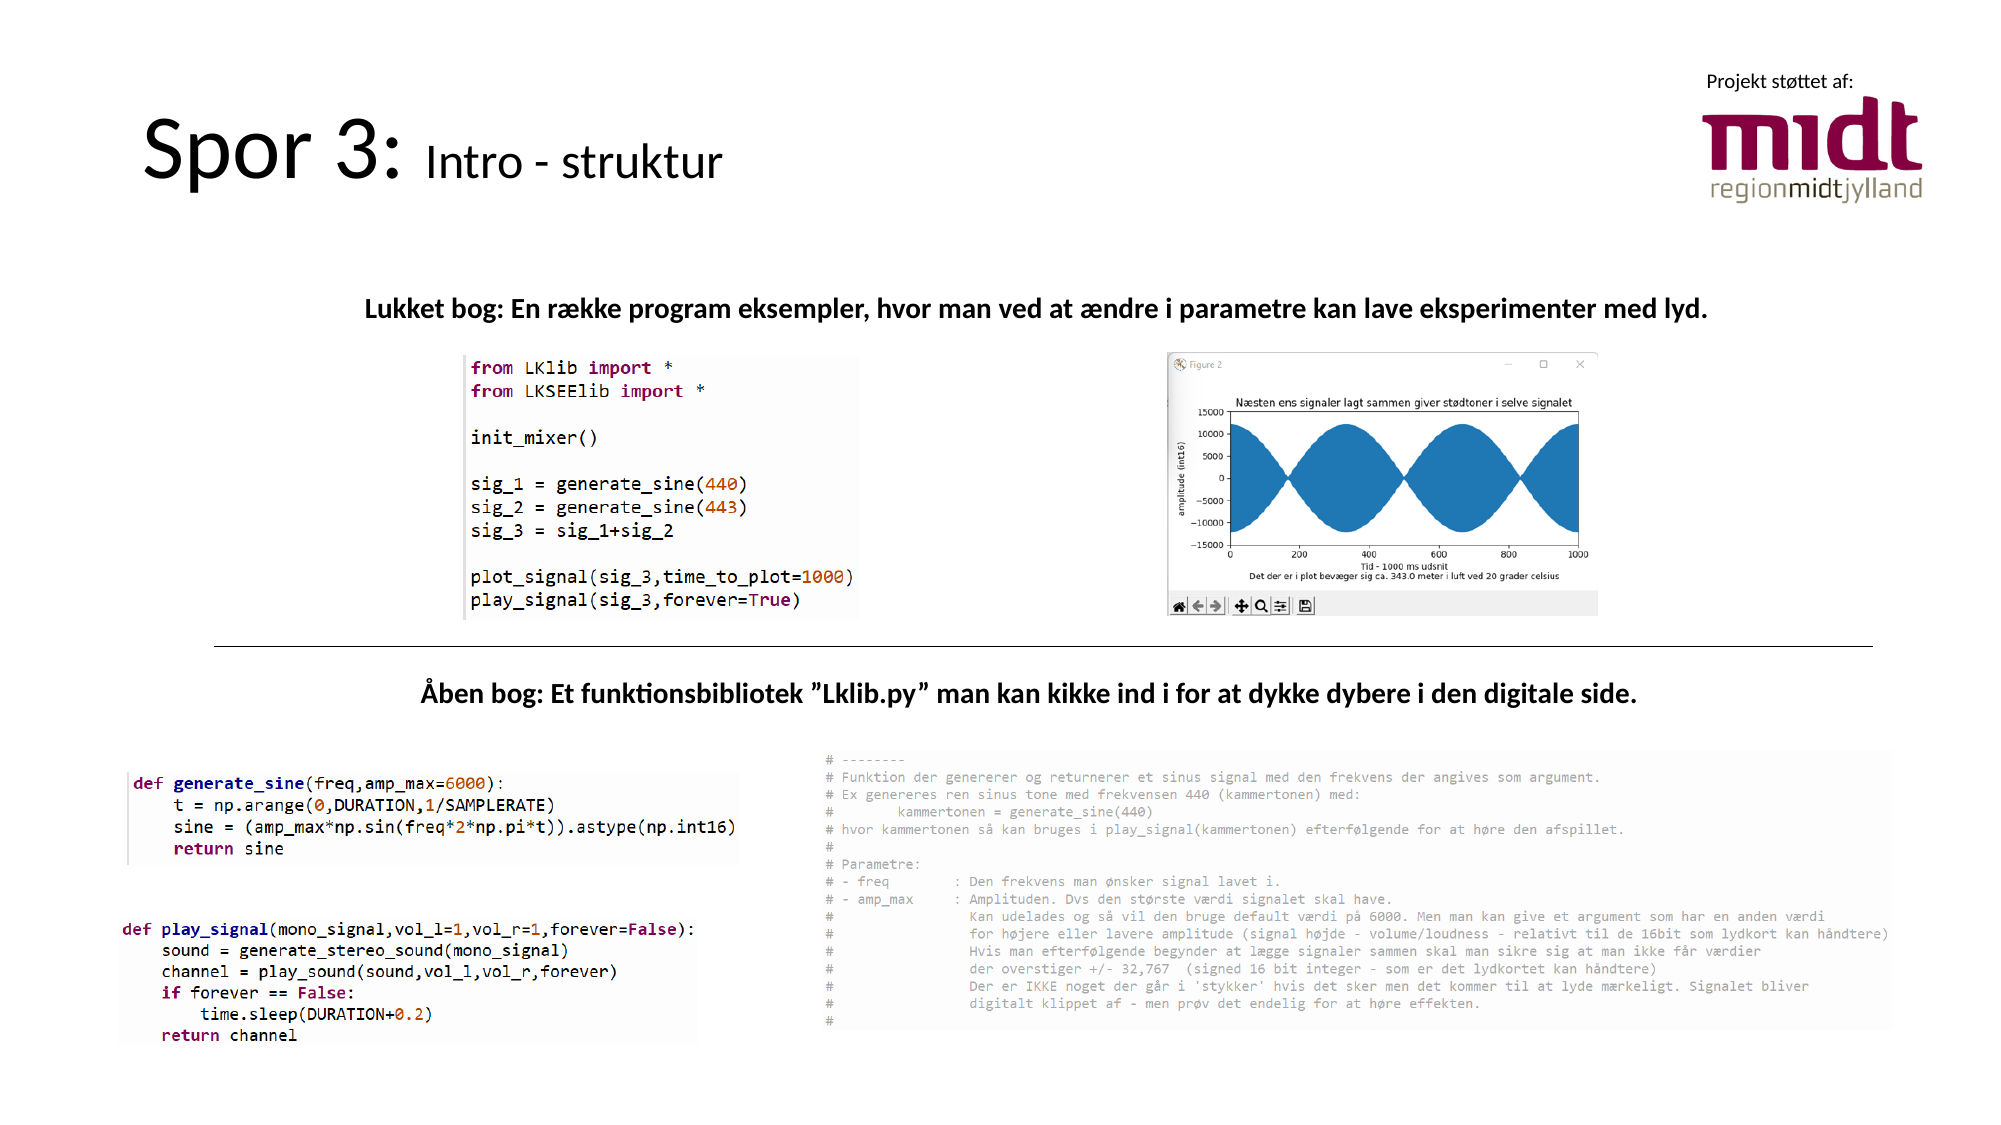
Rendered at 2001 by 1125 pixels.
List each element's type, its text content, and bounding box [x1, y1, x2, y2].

picture [463, 355, 859, 620]
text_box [127, 59, 1923, 207]
text_box Åben bog: Et funktionsbibliotek ”Lklib.py” man kan kikke ind i for at dykke dybere i den digitale side. [290, 666, 1783, 717]
picture [127, 772, 739, 866]
picture [822, 750, 1892, 1030]
text_box Lukket bog: En række program eksempler, hvor man ved at ændre i parametre kan lave eksperimenter med lyd. [297, 281, 1790, 332]
picture [1167, 352, 1598, 616]
picture [118, 919, 698, 1043]
